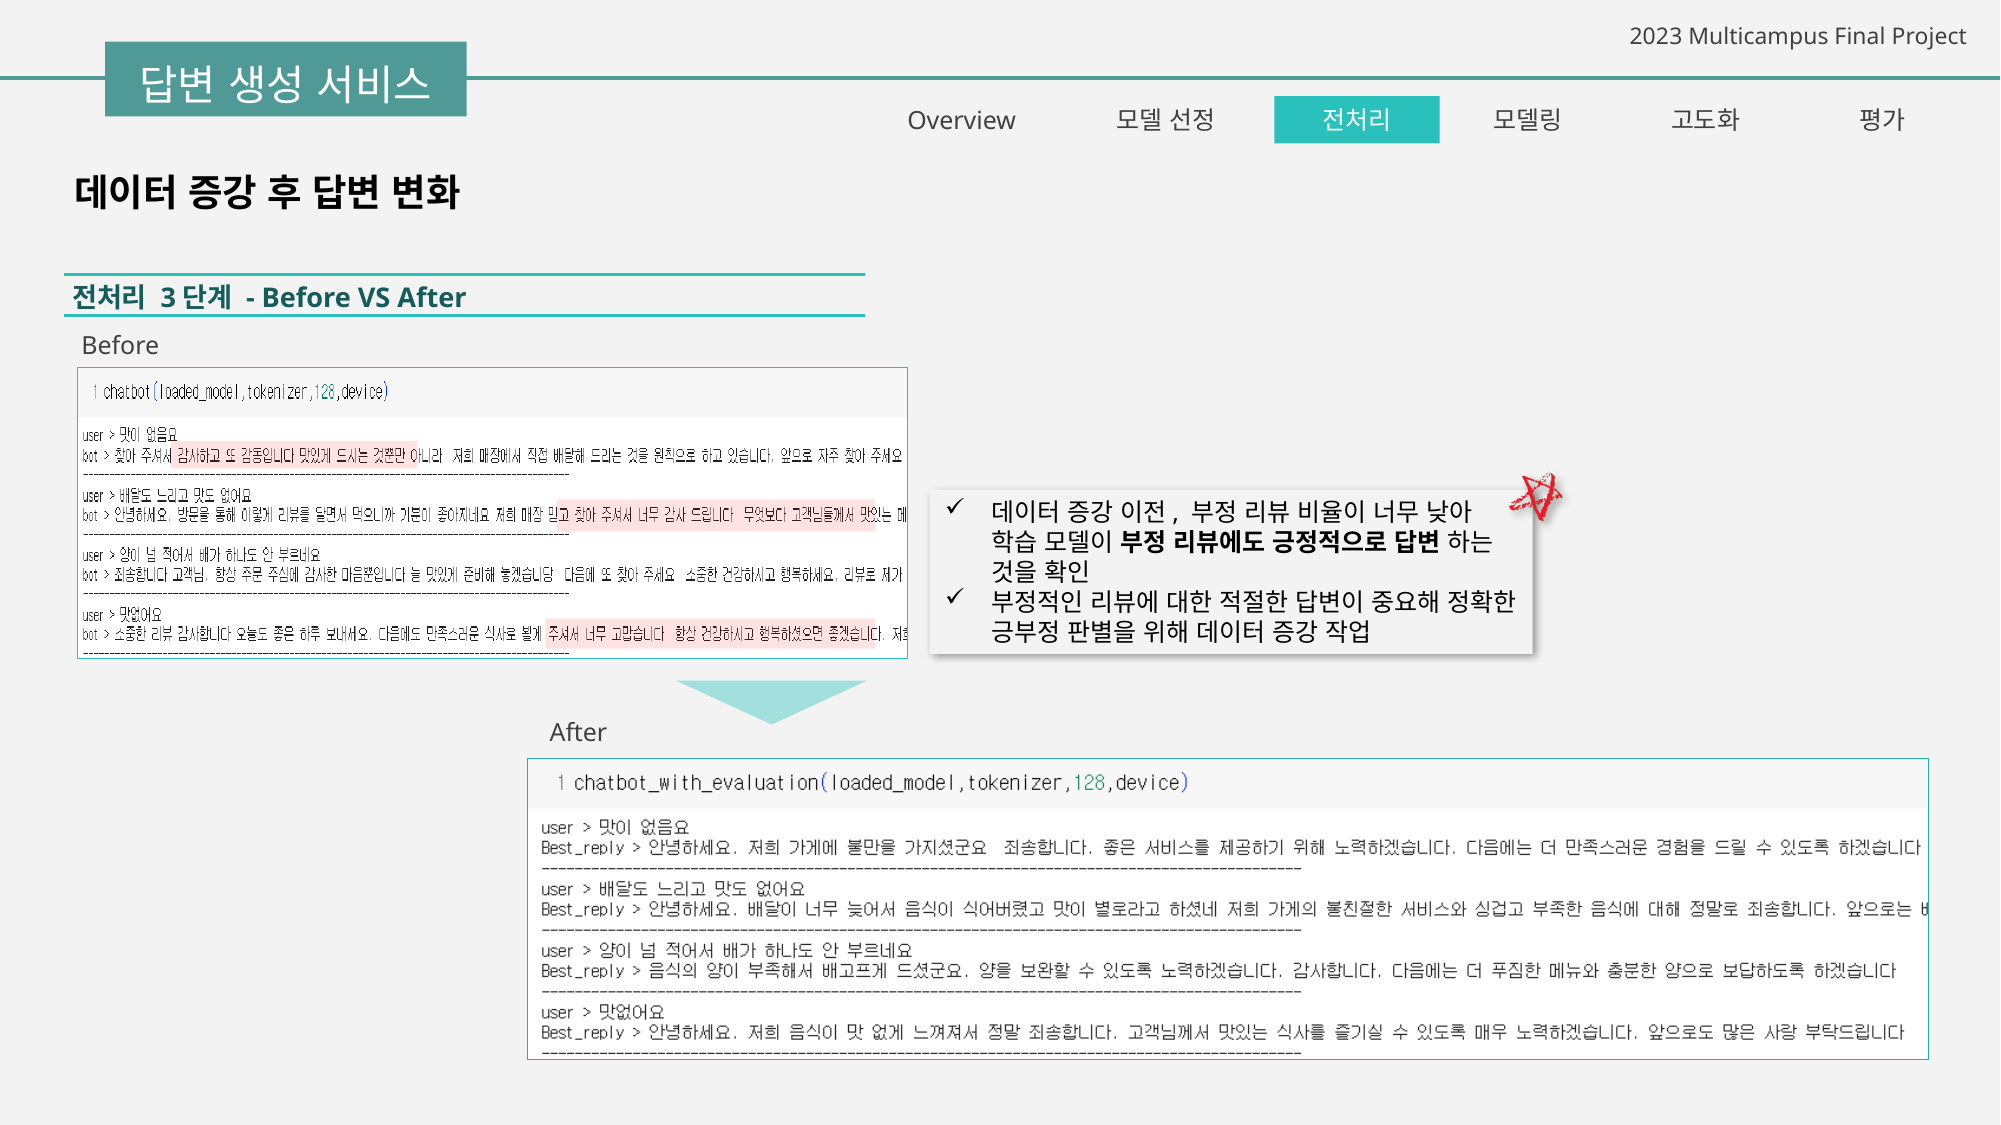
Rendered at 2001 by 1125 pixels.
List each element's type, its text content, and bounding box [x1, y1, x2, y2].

text_box After [534, 708, 623, 754]
text_box [675, 679, 868, 726]
text_box 답변 생성 서비스 [105, 41, 467, 77]
picture [1508, 469, 1570, 525]
text_box 데이터 증강 후 답변 변화 [74, 168, 1932, 277]
text_box 데이터 증강 이전, 부정 리뷰 비율이 너무 낮아 학습 모델이 부정 리뷰에도 긍정적으로 답변 하는 것을 확인 부정적인 리뷰에 대한 적절한 답변이 중요해 정확한 긍부정 판별을 위해 데이터 증강 작업 [929, 489, 1533, 654]
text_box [879, 96, 1972, 144]
text_box 답변 생성 서비스 [105, 78, 467, 117]
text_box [64, 273, 865, 317]
picture [527, 758, 1929, 1060]
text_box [67, 322, 908, 659]
